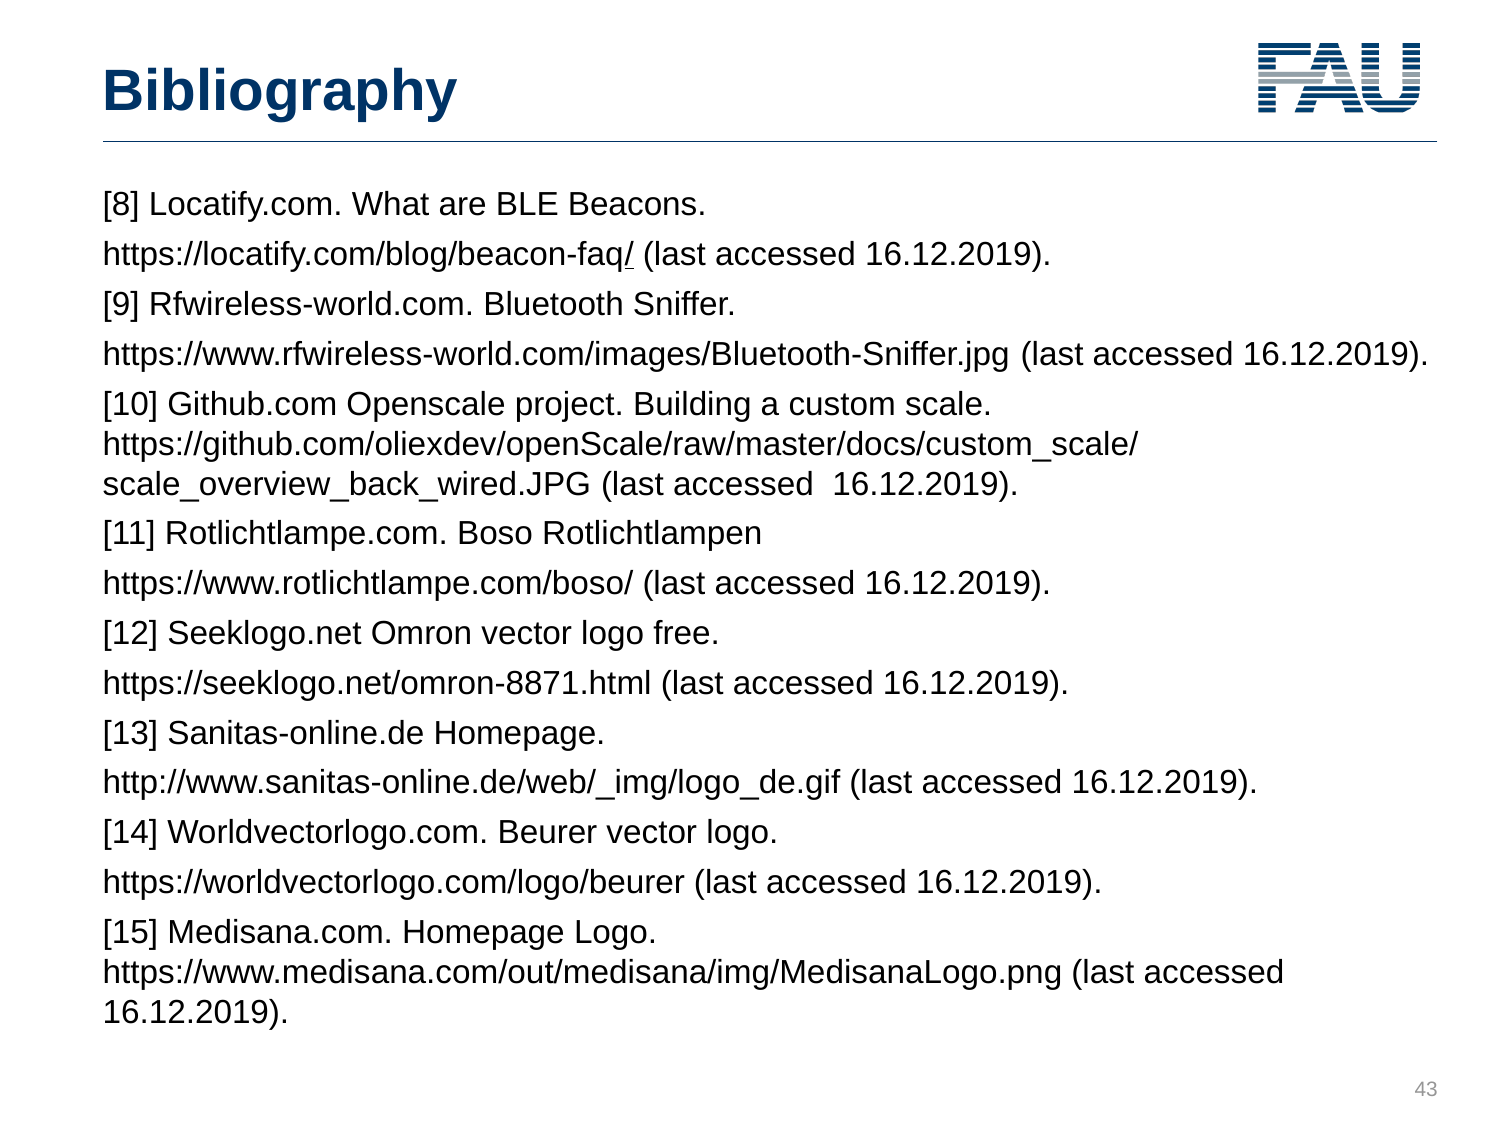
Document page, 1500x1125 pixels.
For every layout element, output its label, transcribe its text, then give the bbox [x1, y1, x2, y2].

title Bibliography [102, 52, 1438, 112]
slide_number 43 [1363, 1051, 1438, 1125]
list [8] Locatify.com. What are BLE Beacons. https://locatify.com/blog/beacon-faq/ (last accessed 16.12.2019). [9] Rfwireless-world.com. Bluetooth Sniffer. https://www.rfwireless-world.com/images/Bluetooth-Sniffer.jpg (last accessed 16.12.2019). [10] Github.com Openscale project. Building a custom scale. https://github.com/oliexdev/openScale/raw/master/docs/custom_scale/scale_overview_back_wired.JPG (last accessed 16.12.2019). [11] Rotlichtlampe.com. Boso Rotlichtlampen https://www.rotlichtlampe.com/boso/ (last accessed 16.12.2019). [12] Seeklogo.net Omron vector logo free. https://seeklogo.net/omron-8871.html (last accessed 16.12.2019). [13] Sanitas-online.de Homepage. http://www.sanitas-online.de/web/_img/logo_de.gif (last accessed 16.12.2019). [14] Worldvectorlogo.com. Beurer vector logo. https://worldvectorlogo.com/logo/beurer (last accessed 16.12.2019). [15] Medisana.com. Homepage Logo. https://www.medisana.com/out/medisana/img/MedisanaLogo.png (last accessed 16.12.2019). [102, 182, 1438, 1052]
